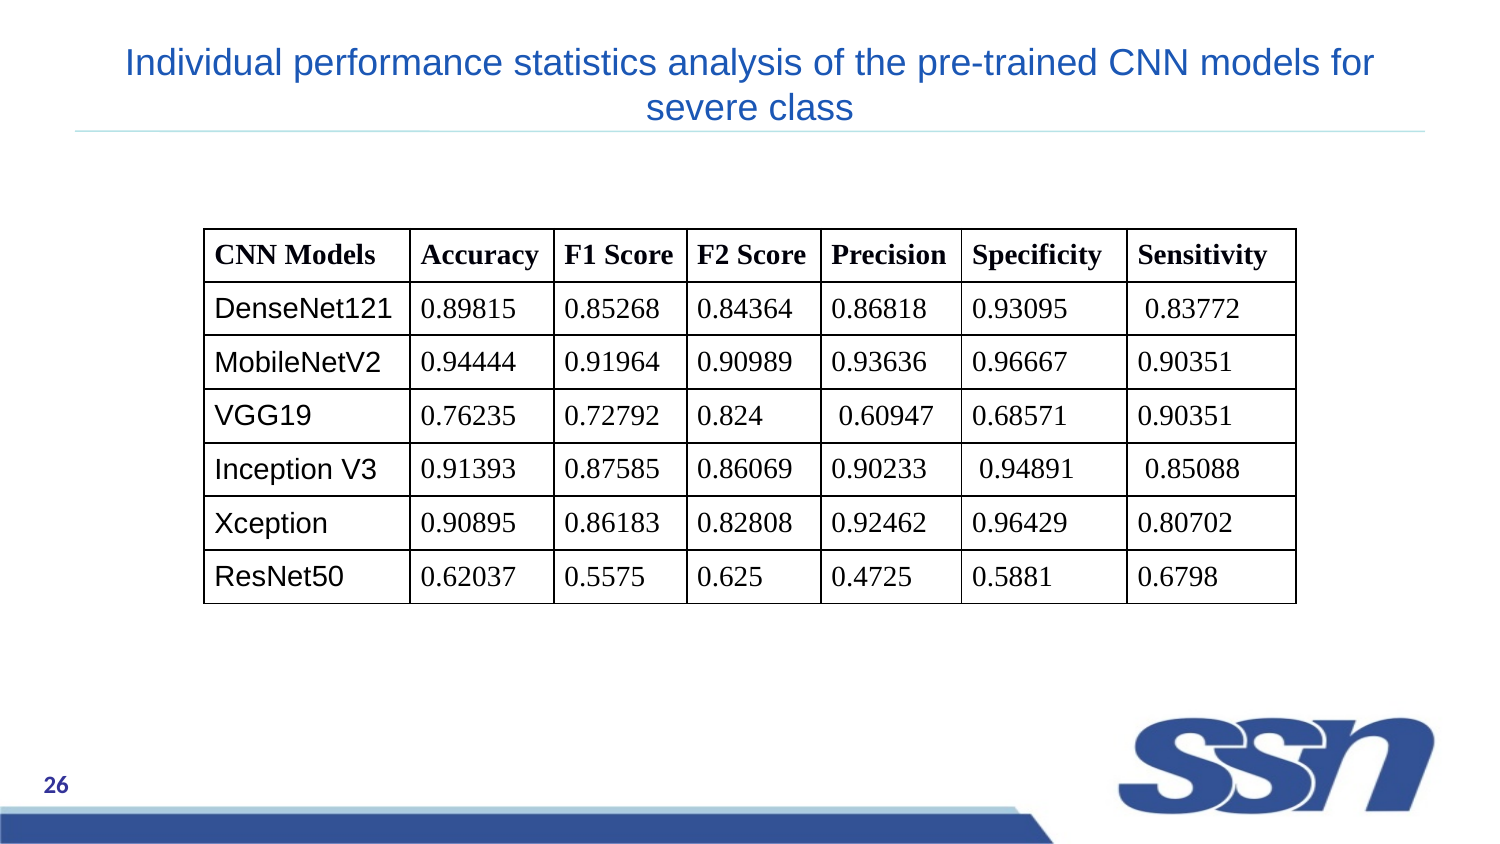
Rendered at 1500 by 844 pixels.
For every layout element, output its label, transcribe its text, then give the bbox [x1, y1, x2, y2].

table_cell 0.6798 [1128, 551, 1295, 603]
table_header CNN Models [205, 230, 409, 281]
table_cell 0.90233 [822, 444, 961, 495]
table_cell 0.94891 [962, 444, 1126, 495]
table_cell 0.85088 [1128, 444, 1295, 495]
table_cell 0.93095 [962, 283, 1126, 334]
table_cell 0.89815 [411, 283, 553, 334]
table_cell 0.824 [688, 390, 820, 442]
table_cell Xception [205, 497, 409, 549]
table_cell VGG19 [205, 390, 409, 442]
table_cell 0.90351 [1128, 390, 1295, 442]
table_cell 0.68571 [962, 390, 1126, 442]
table_cell 0.5881 [962, 551, 1126, 603]
table_cell 0.62037 [411, 551, 553, 603]
table_cell 0.86069 [688, 444, 820, 495]
table_header Accuracy [411, 230, 553, 281]
table_cell 0.83772 [1128, 283, 1295, 334]
table_cell ResNet50 [205, 551, 409, 603]
table_cell 0.5575 [555, 551, 686, 603]
table_cell MobileNetV2 [205, 336, 409, 388]
table_cell 0.60947 [822, 390, 961, 442]
table_cell 0.86818 [822, 283, 961, 334]
table_cell 0.90351 [1128, 336, 1295, 388]
table_cell DenseNet121 [205, 283, 409, 334]
table_cell Inception V3 [205, 444, 409, 495]
table_cell 0.82808 [688, 497, 820, 549]
table_header F1 Score [555, 230, 686, 281]
table_cell 0.90895 [411, 497, 553, 549]
table_cell 0.90989 [688, 336, 820, 388]
table_cell 0.86183 [555, 497, 686, 549]
table_cell 0.76235 [411, 390, 553, 442]
table_header F2 Score [688, 230, 820, 281]
table_cell 0.94444 [411, 336, 553, 388]
table_cell 0.91964 [555, 336, 686, 388]
table_cell 0.84364 [688, 283, 820, 334]
table_cell 0.93636 [822, 336, 961, 388]
table_cell 0.91393 [411, 444, 553, 495]
table_cell 0.80702 [1128, 497, 1295, 549]
table_cell 0.625 [688, 551, 820, 603]
table_header Precision [822, 230, 961, 281]
table_header Sensitivity [1128, 230, 1295, 281]
table_cell 0.92462 [822, 497, 961, 549]
table_header Specificity [962, 230, 1126, 281]
table_cell 0.4725 [822, 551, 961, 603]
table_cell 0.87585 [555, 444, 686, 495]
title Individual performance statistics analysis of the pre-trained CNN models for severe class [75, 33, 1425, 132]
table_cell 0.96429 [962, 497, 1126, 549]
table_cell 0.72792 [555, 390, 686, 442]
table_cell 0.96667 [962, 336, 1126, 388]
table_cell 0.85268 [555, 283, 686, 334]
picture [0, 685, 1500, 844]
